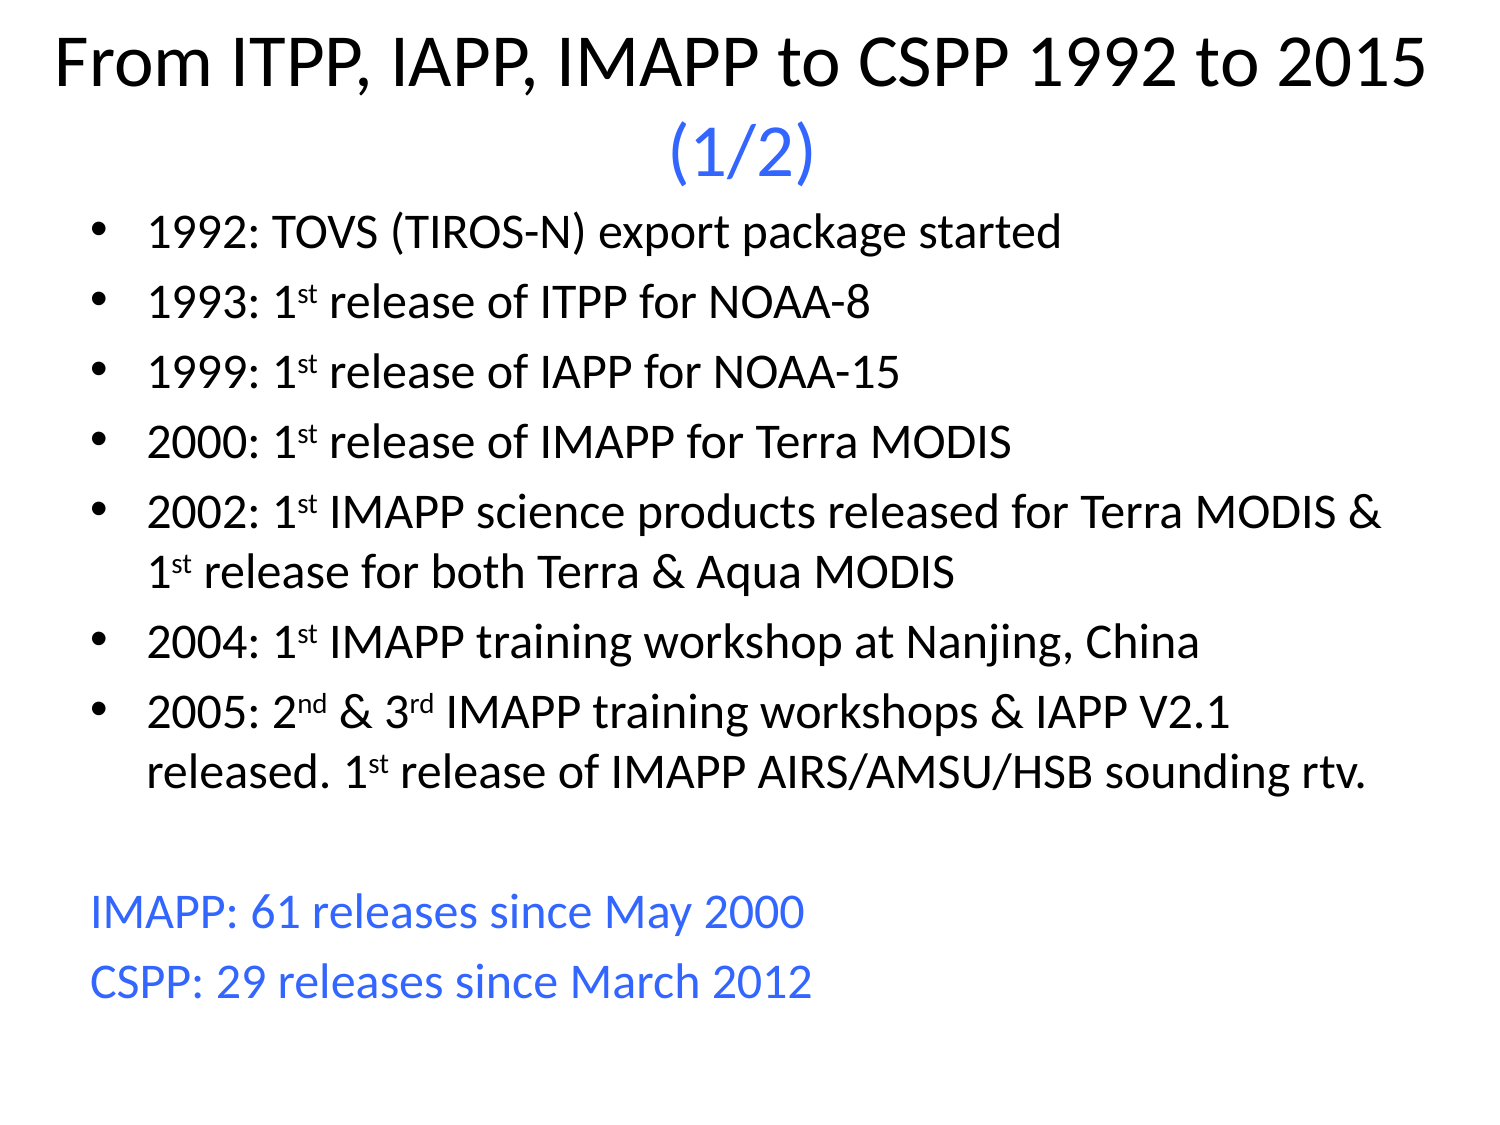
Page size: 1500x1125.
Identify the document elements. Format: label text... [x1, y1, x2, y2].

title From ITPP, IAPP, IMAPP to CSPP 1992 to 2015 (1/2) [33, 45, 1469, 159]
list 1992: TOVS (TIROS-N) export package started 1993: 1st release of ITPP for NOAA-8 1999: 1st release of IAPP for NOAA-15 2000: 1st release of IMAPP for Terra MODIS 2002: 1st IMAPP science products released for Terra MODIS & 1st release for both Terra & Aqua MODIS 2004: 1st IMAPP training workshop at Nanjing, China 2005: 2nd & 3rd IMAPP training workshops & IAPP V2.1 released. 1st release of IMAPP AIRS/AMSU/HSB sounding rtv. IMAPP: 61 releases since May 2000 CSPP: 29 releases since March 2012 [75, 191, 1425, 1012]
